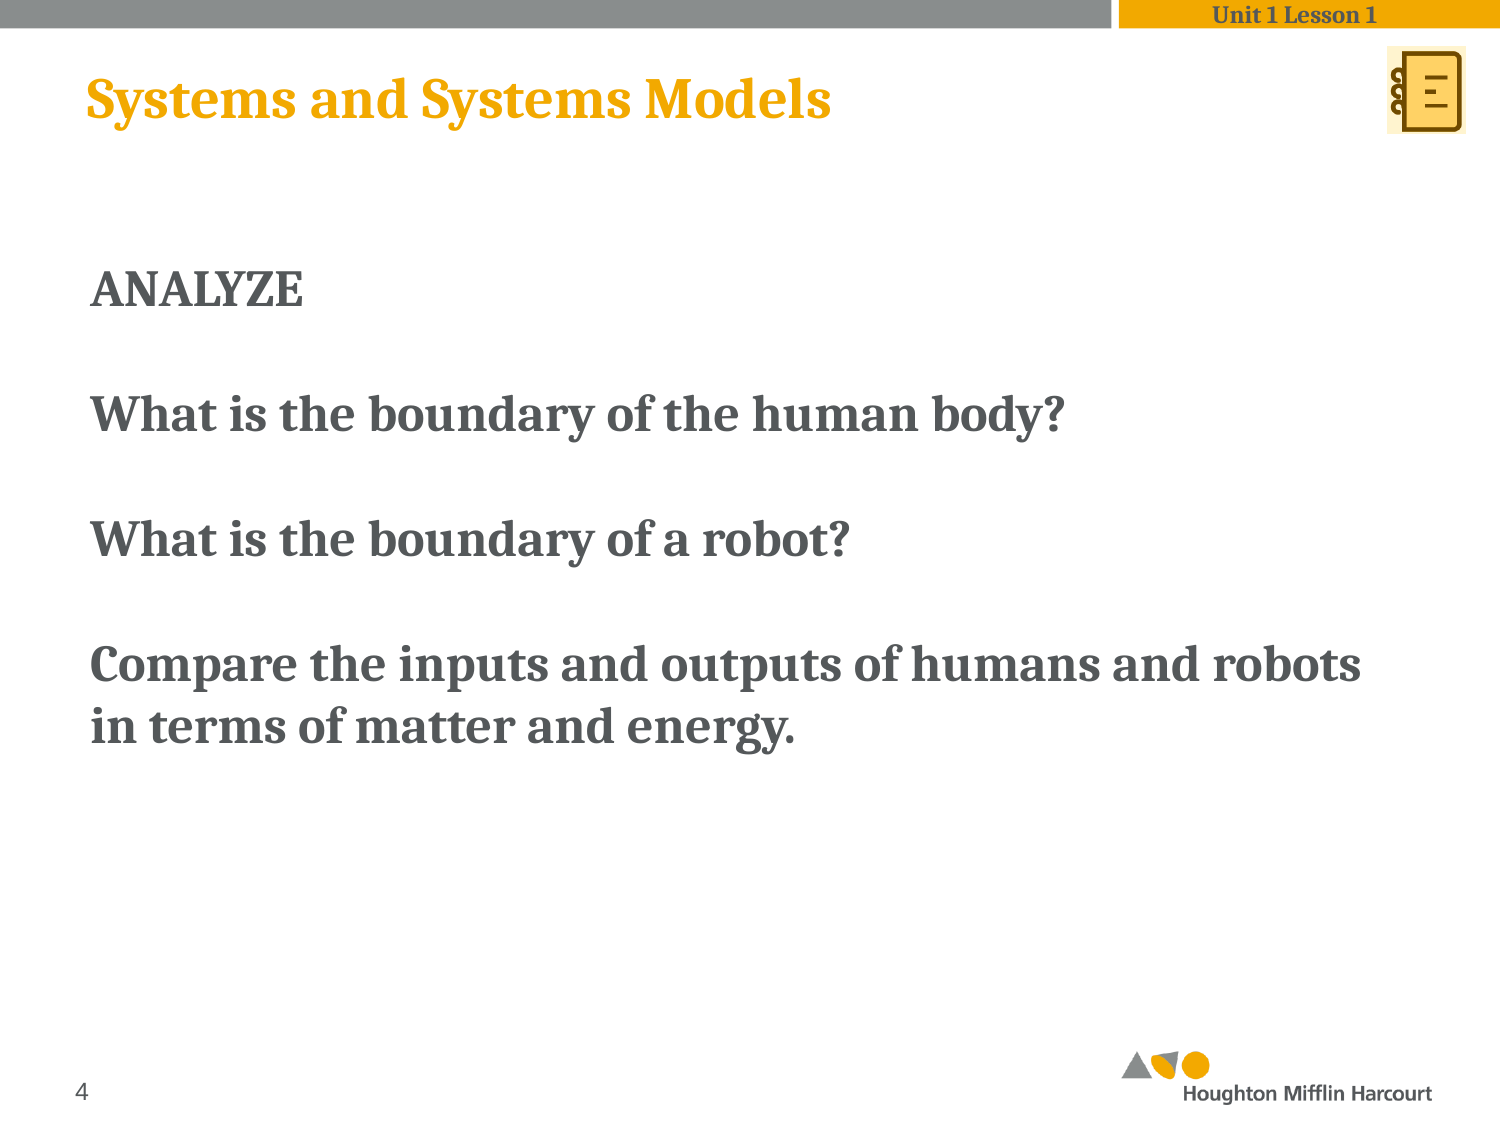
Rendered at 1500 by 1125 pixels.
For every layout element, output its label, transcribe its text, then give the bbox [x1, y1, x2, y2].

title Systems and Systems Models [75, 52, 1425, 156]
picture [1119, 1049, 1434, 1107]
text_box ANALYZE What is the boundary of the human body? What is the boundary of a robot? Compare the inputs and outputs of humans and robots in terms of matter and energy. [75, 247, 1434, 768]
slide_number ‹#› [75, 1045, 187, 1106]
picture [1387, 46, 1466, 134]
text_box Unit 1 Lesson 1 [1197, 0, 1404, 36]
